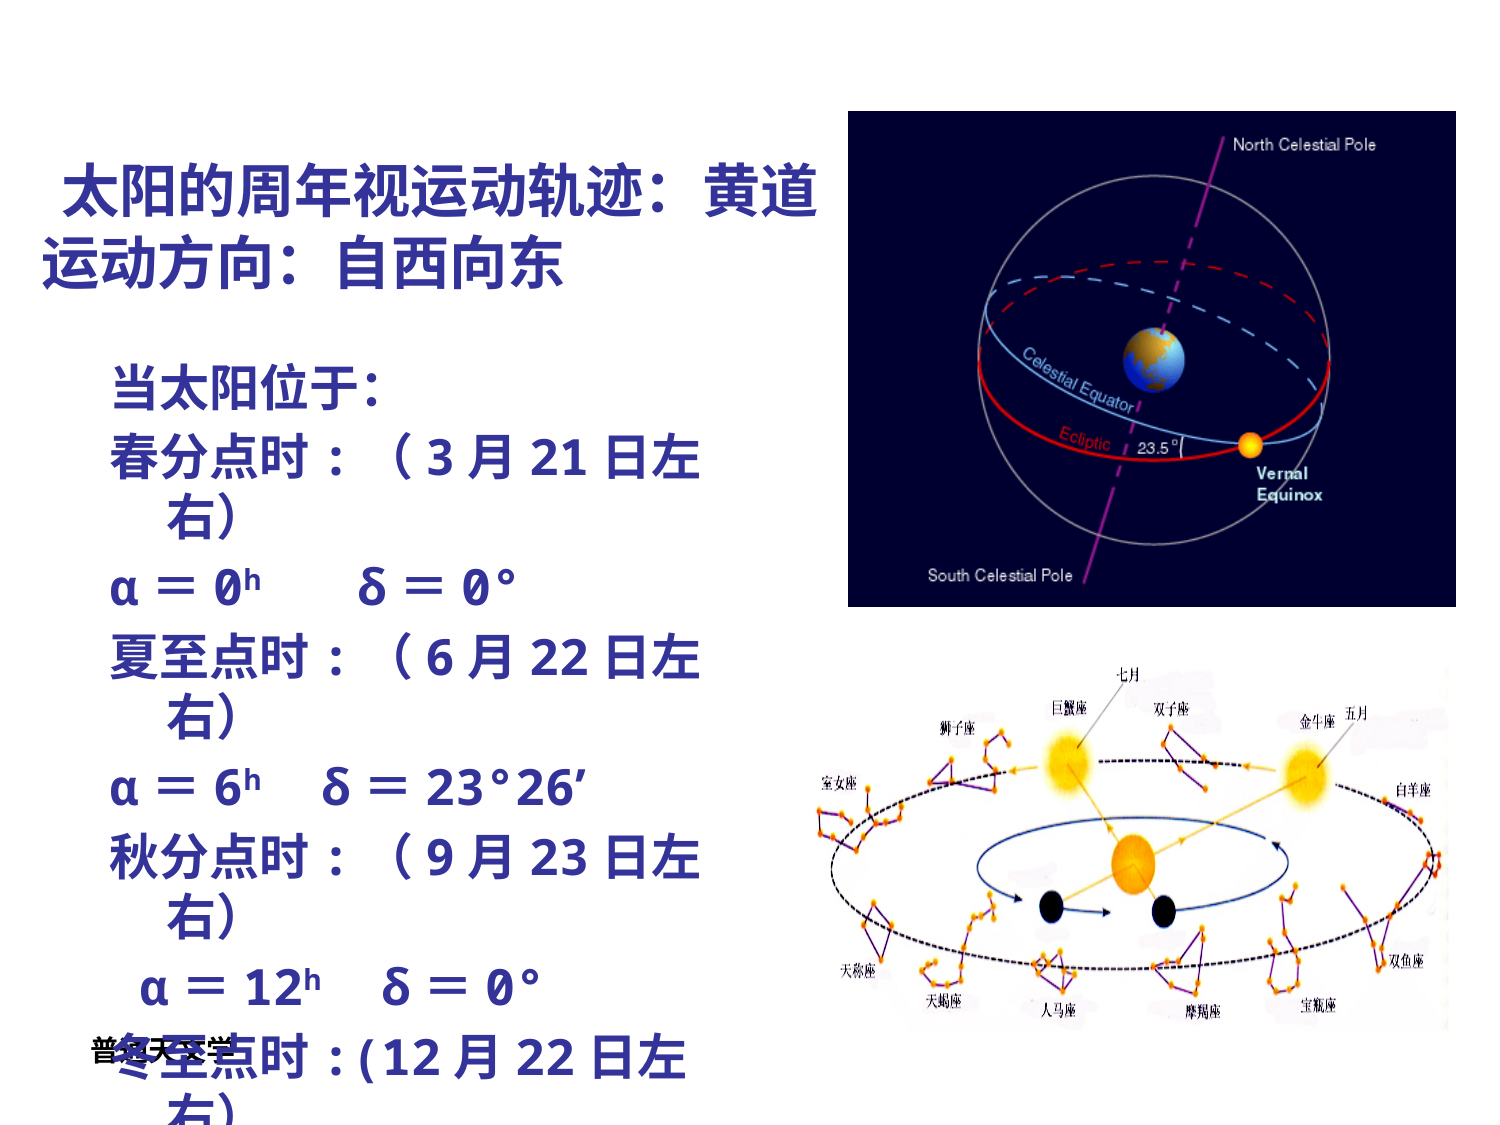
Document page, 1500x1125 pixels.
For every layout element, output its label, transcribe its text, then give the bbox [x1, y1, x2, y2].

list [809, 661, 1449, 1036]
title 太阳的周年视运动轨迹：黄道 运动方向：自西向东 [0, 68, 952, 374]
list 当太阳位于： 春分点时:（3月21日左右） α＝0h δ＝0° 夏至点时:（6月22日左右） α＝6h δ＝23°26’ 秋分点时:（9月23日左右） α＝12h δ＝0° 冬至点时:(12月22日左右） α＝18h δ＝－23°26’ [94, 348, 786, 1071]
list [848, 110, 1456, 607]
slide_number 普通天文学 [74, 1024, 426, 1103]
